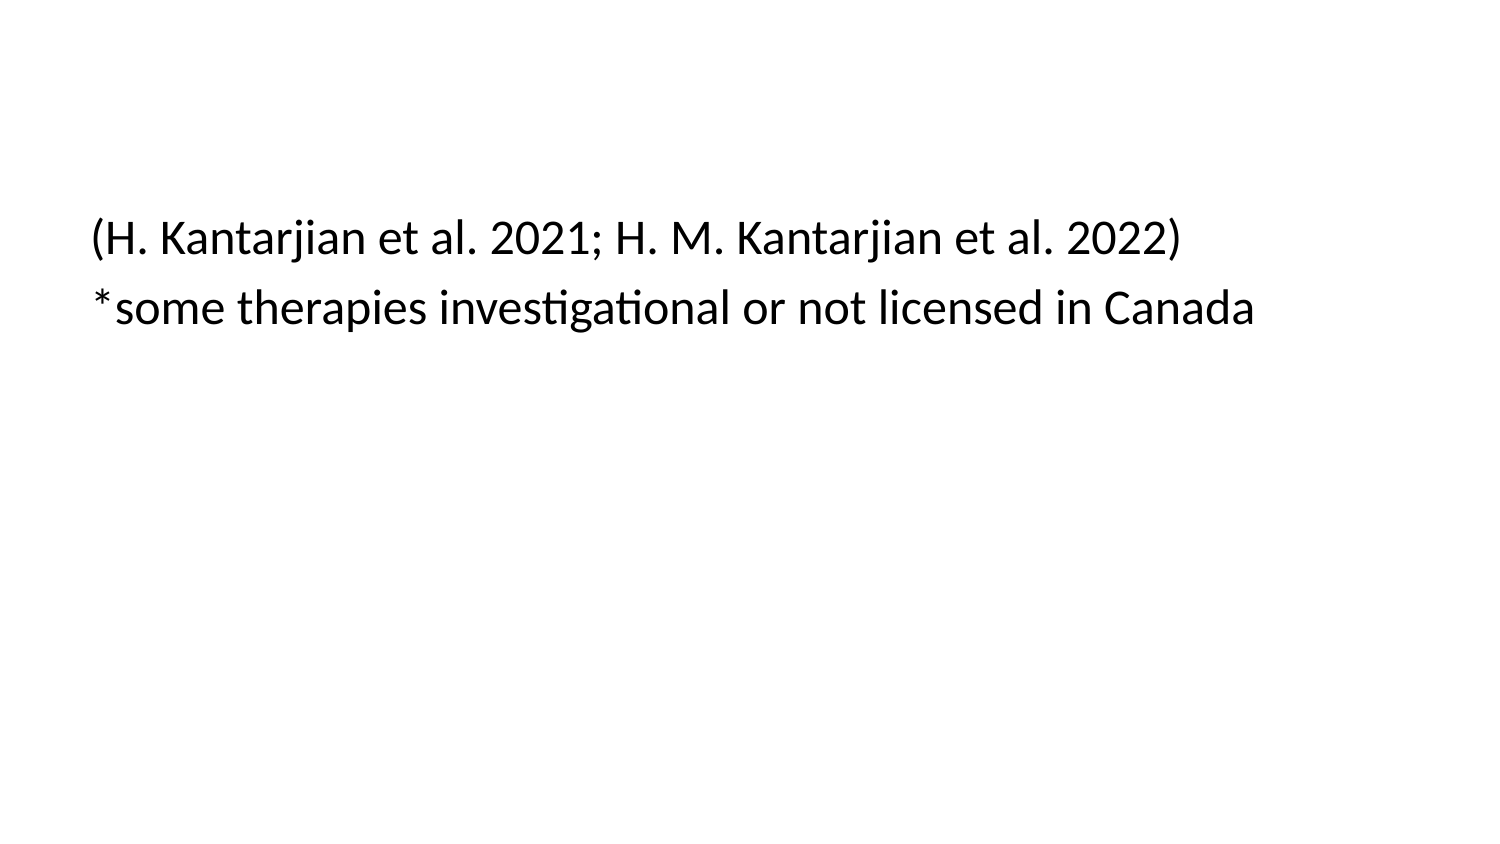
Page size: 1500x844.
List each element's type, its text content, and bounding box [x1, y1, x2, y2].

list (H. Kantarjian et al. 2021; H. M. Kantarjian et al. 2022) *some therapies investigational or not licensed in Canada [75, 196, 1425, 754]
